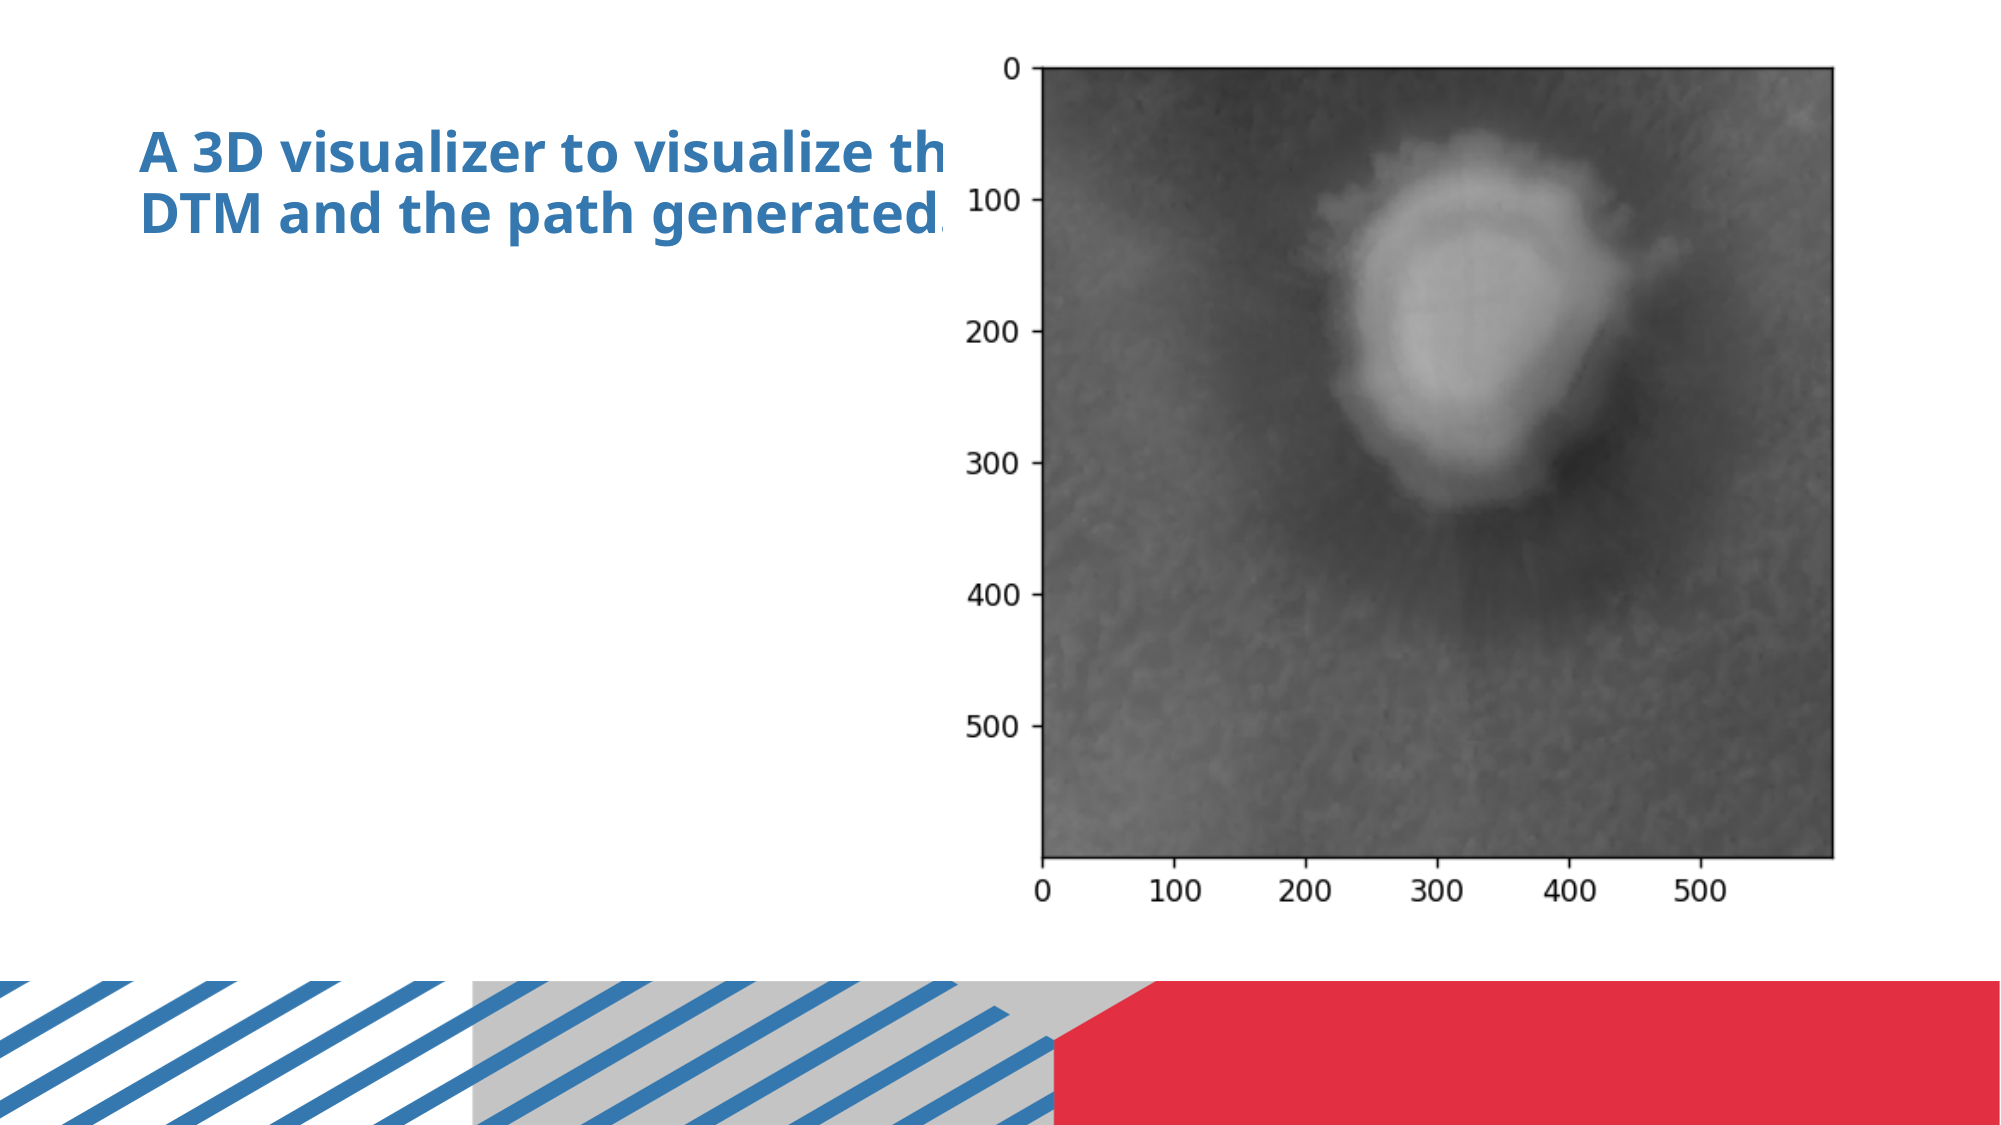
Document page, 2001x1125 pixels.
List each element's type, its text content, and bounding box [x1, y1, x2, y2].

title A 3D visualizer to visualize the DTM and the path generated. [125, 117, 943, 313]
picture [943, 37, 1875, 936]
picture [0, 981, 2000, 1125]
